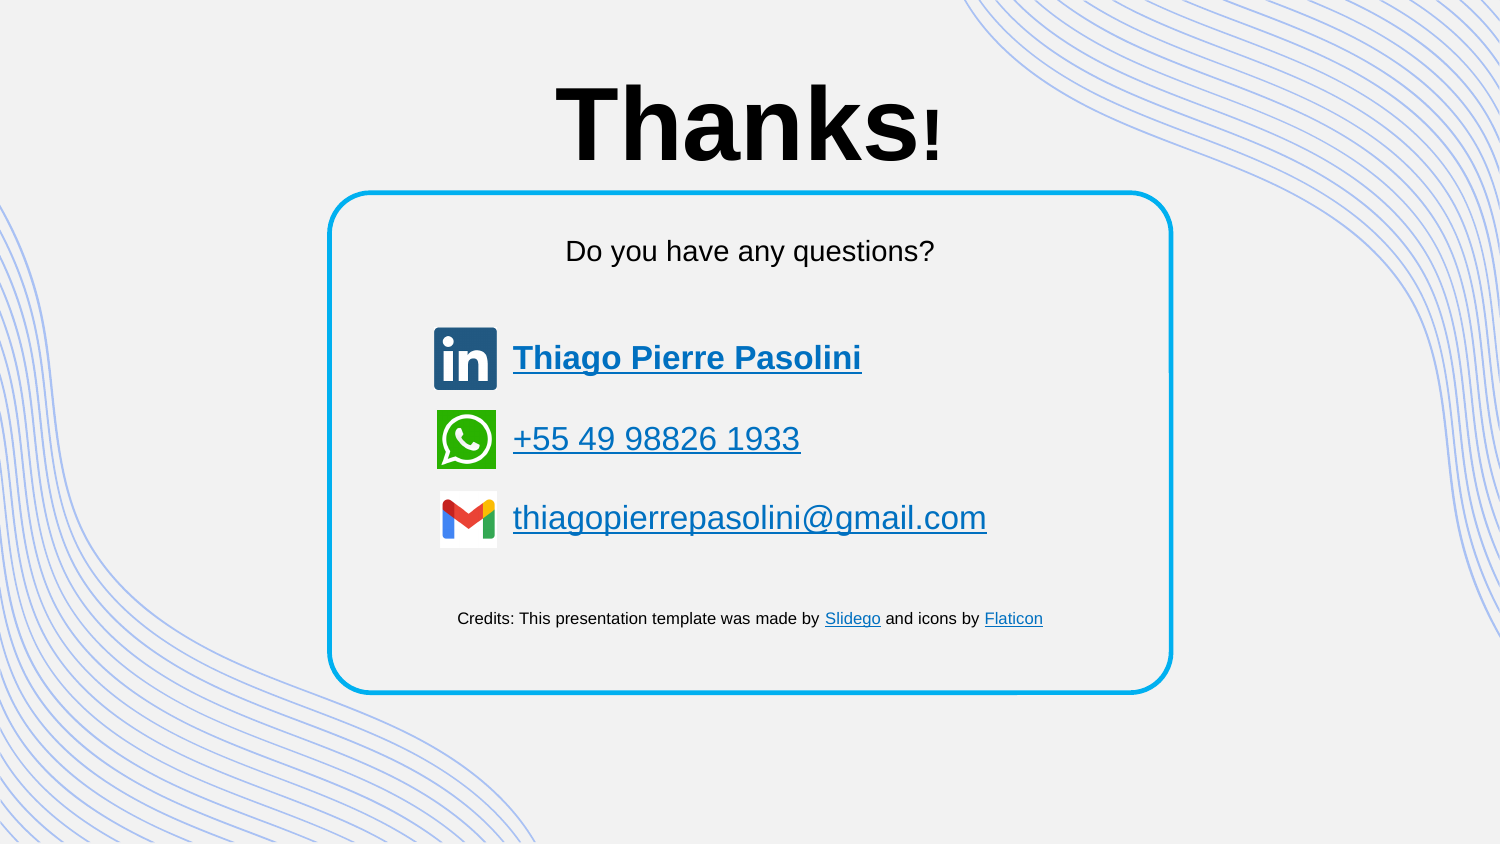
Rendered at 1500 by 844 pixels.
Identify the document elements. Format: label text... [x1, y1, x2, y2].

text_box [329, 192, 1172, 693]
text_box Credits: This presentation template was made by Slidego and icons by Flaticon [407, 600, 1093, 636]
text_box Do you have any questions? Thiago Pierre Pasolini +55 49 98826 1933 thiagopierrepasolini@gmail.com [498, 224, 1003, 544]
title Thanks! [0, 41, 1500, 172]
picture [437, 409, 497, 469]
picture [434, 327, 497, 390]
picture [440, 491, 498, 548]
